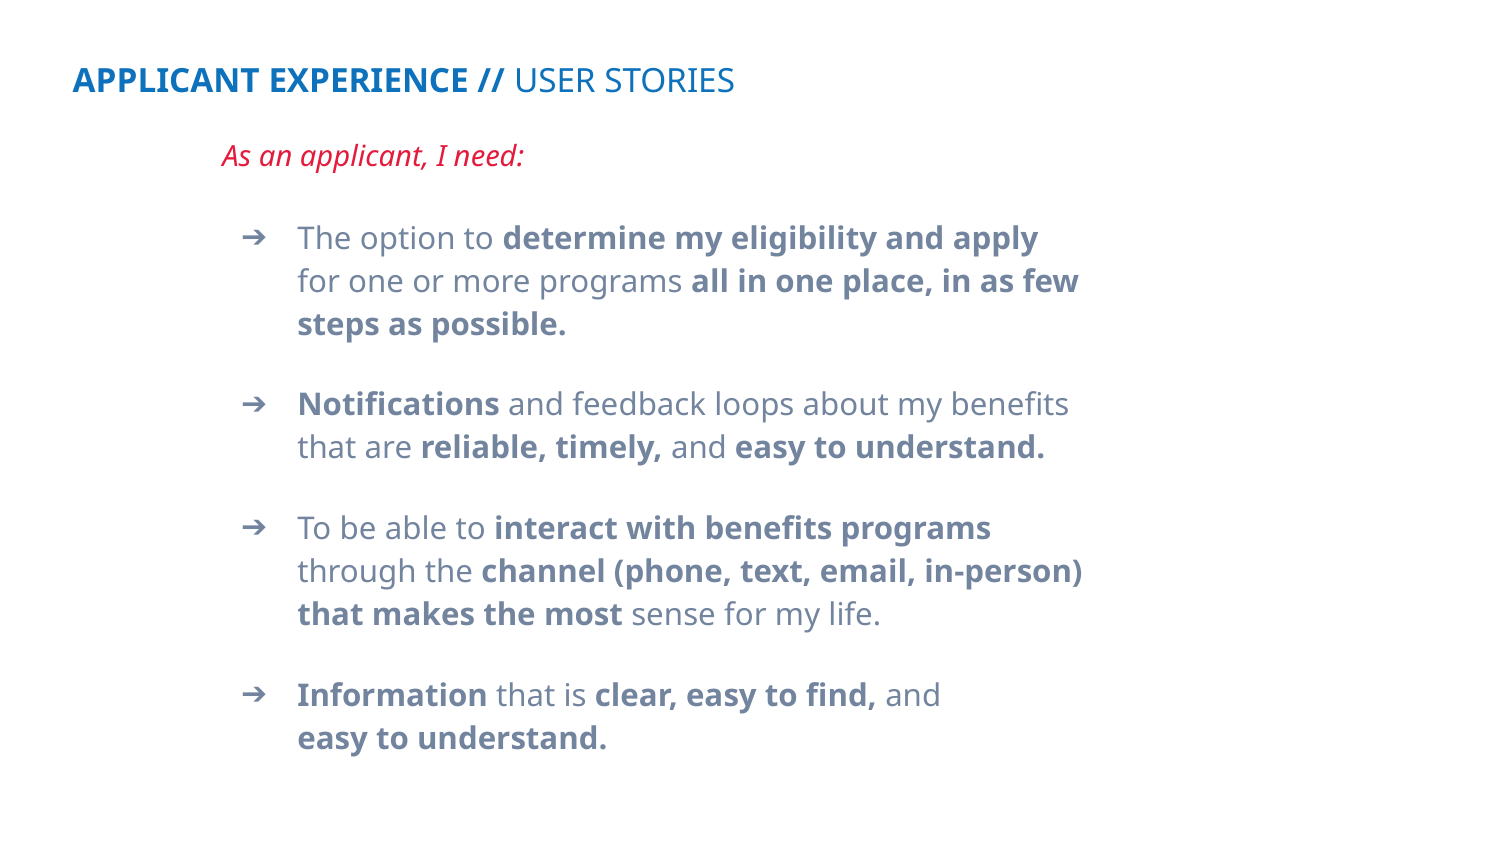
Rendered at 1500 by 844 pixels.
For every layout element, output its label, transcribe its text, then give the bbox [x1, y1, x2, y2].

list APPLICANT EXPERIENCE // USER STORIES [57, 37, 994, 116]
text_box As an applicant, I need: The option to determine my eligibility and apply for one or more programs all in one place, in as few steps as possible. Notifications and feedback loops about my benefits that are reliable, timely, and easy to understand. To be able to interact with benefits programs through the channel (phone, text, email, in-person) that makes the most sense for my life. Information that is clear, easy to find, and easy to understand. [207, 117, 1388, 771]
